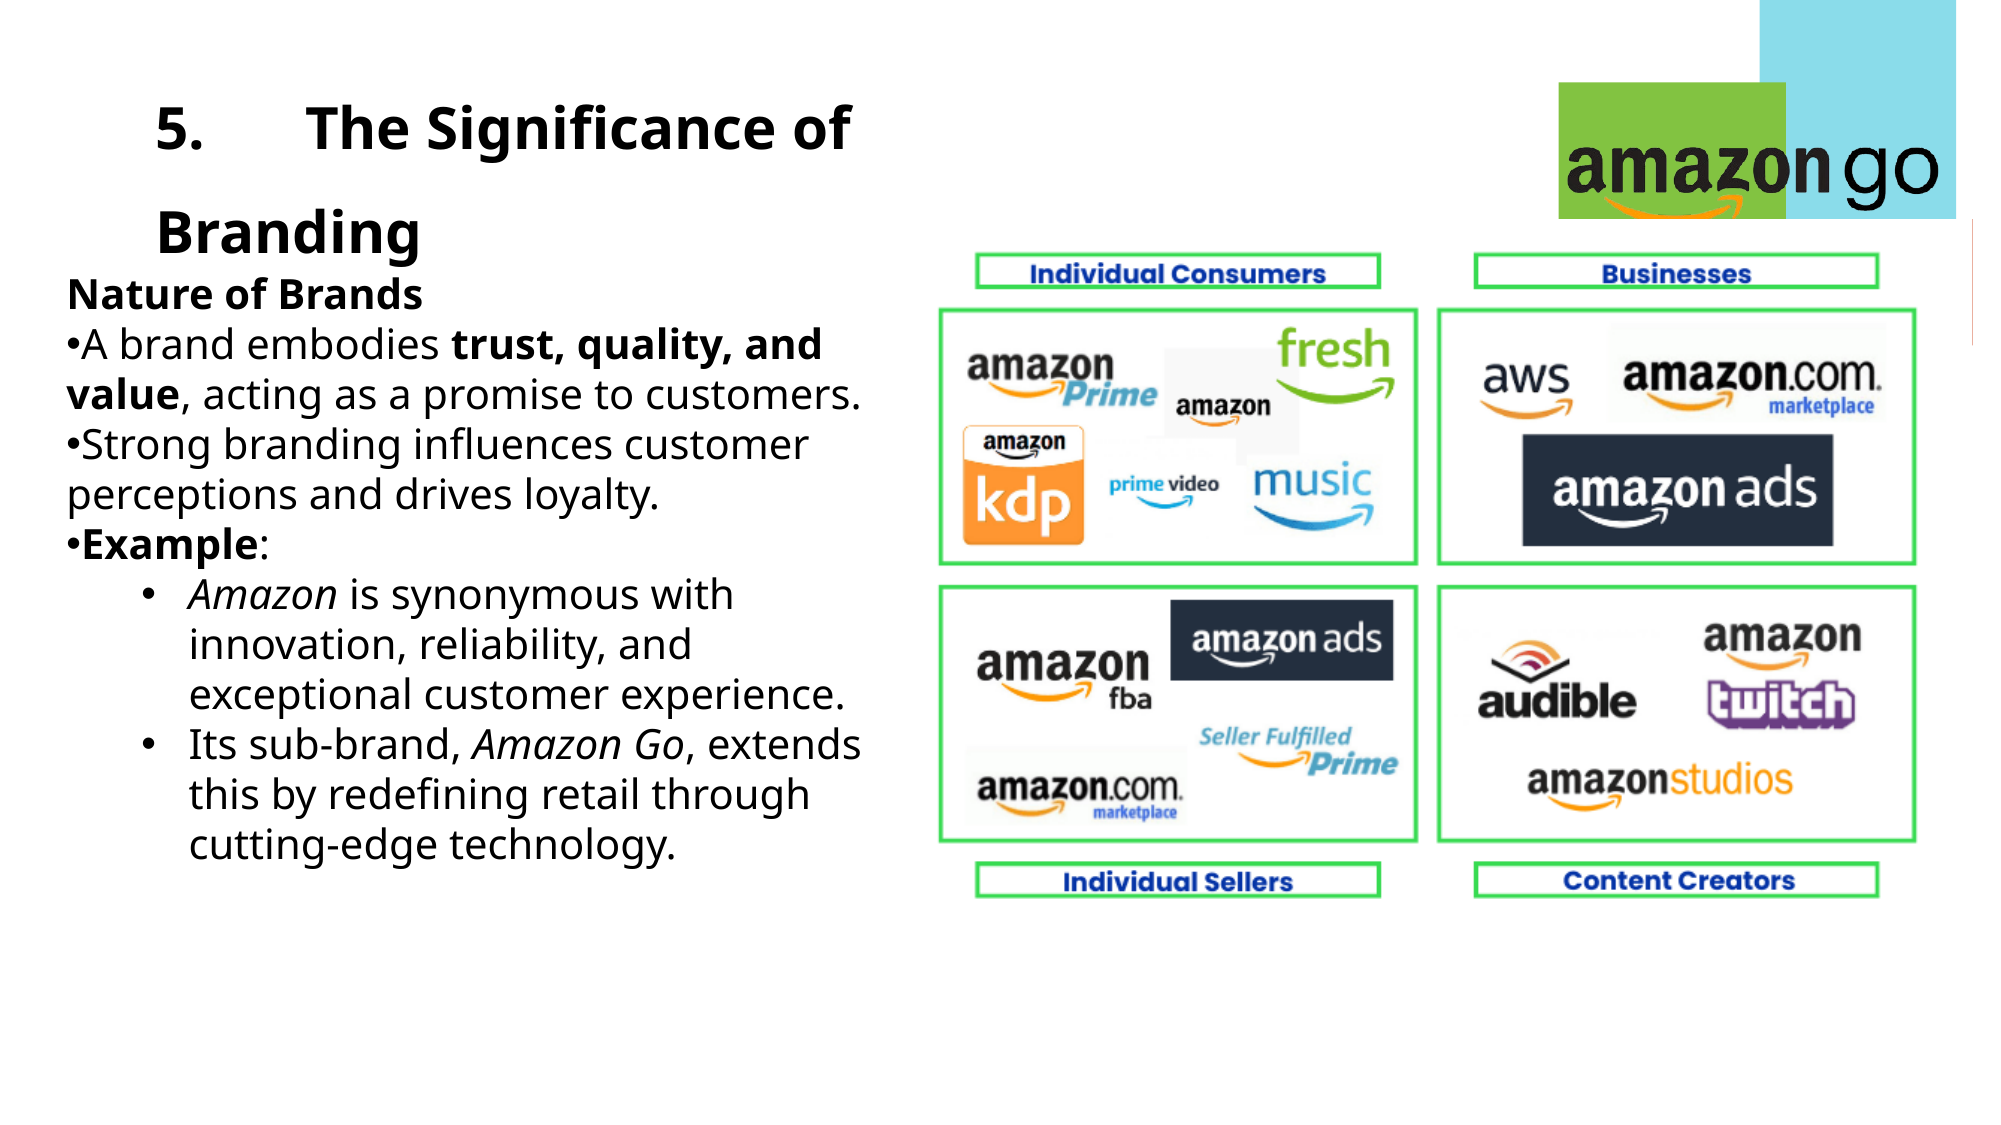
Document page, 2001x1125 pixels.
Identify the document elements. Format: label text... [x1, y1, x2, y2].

text_box [1946, 0, 1958, 218]
picture [847, 0, 1973, 1003]
text_box Nature of Brands A brand embodies trust, quality, and value, acting as a promise to customers. Strong branding influences customer perceptions and drives loyalty. Example: Amazon is synonymous with innovation, reliability, and exceptional customer experience. Its sub-brand, Amazon Go, extends this by redefining retail through cutting-edge technology. [51, 260, 847, 876]
text_box 5. The Significance of Branding [140, 48, 1144, 260]
